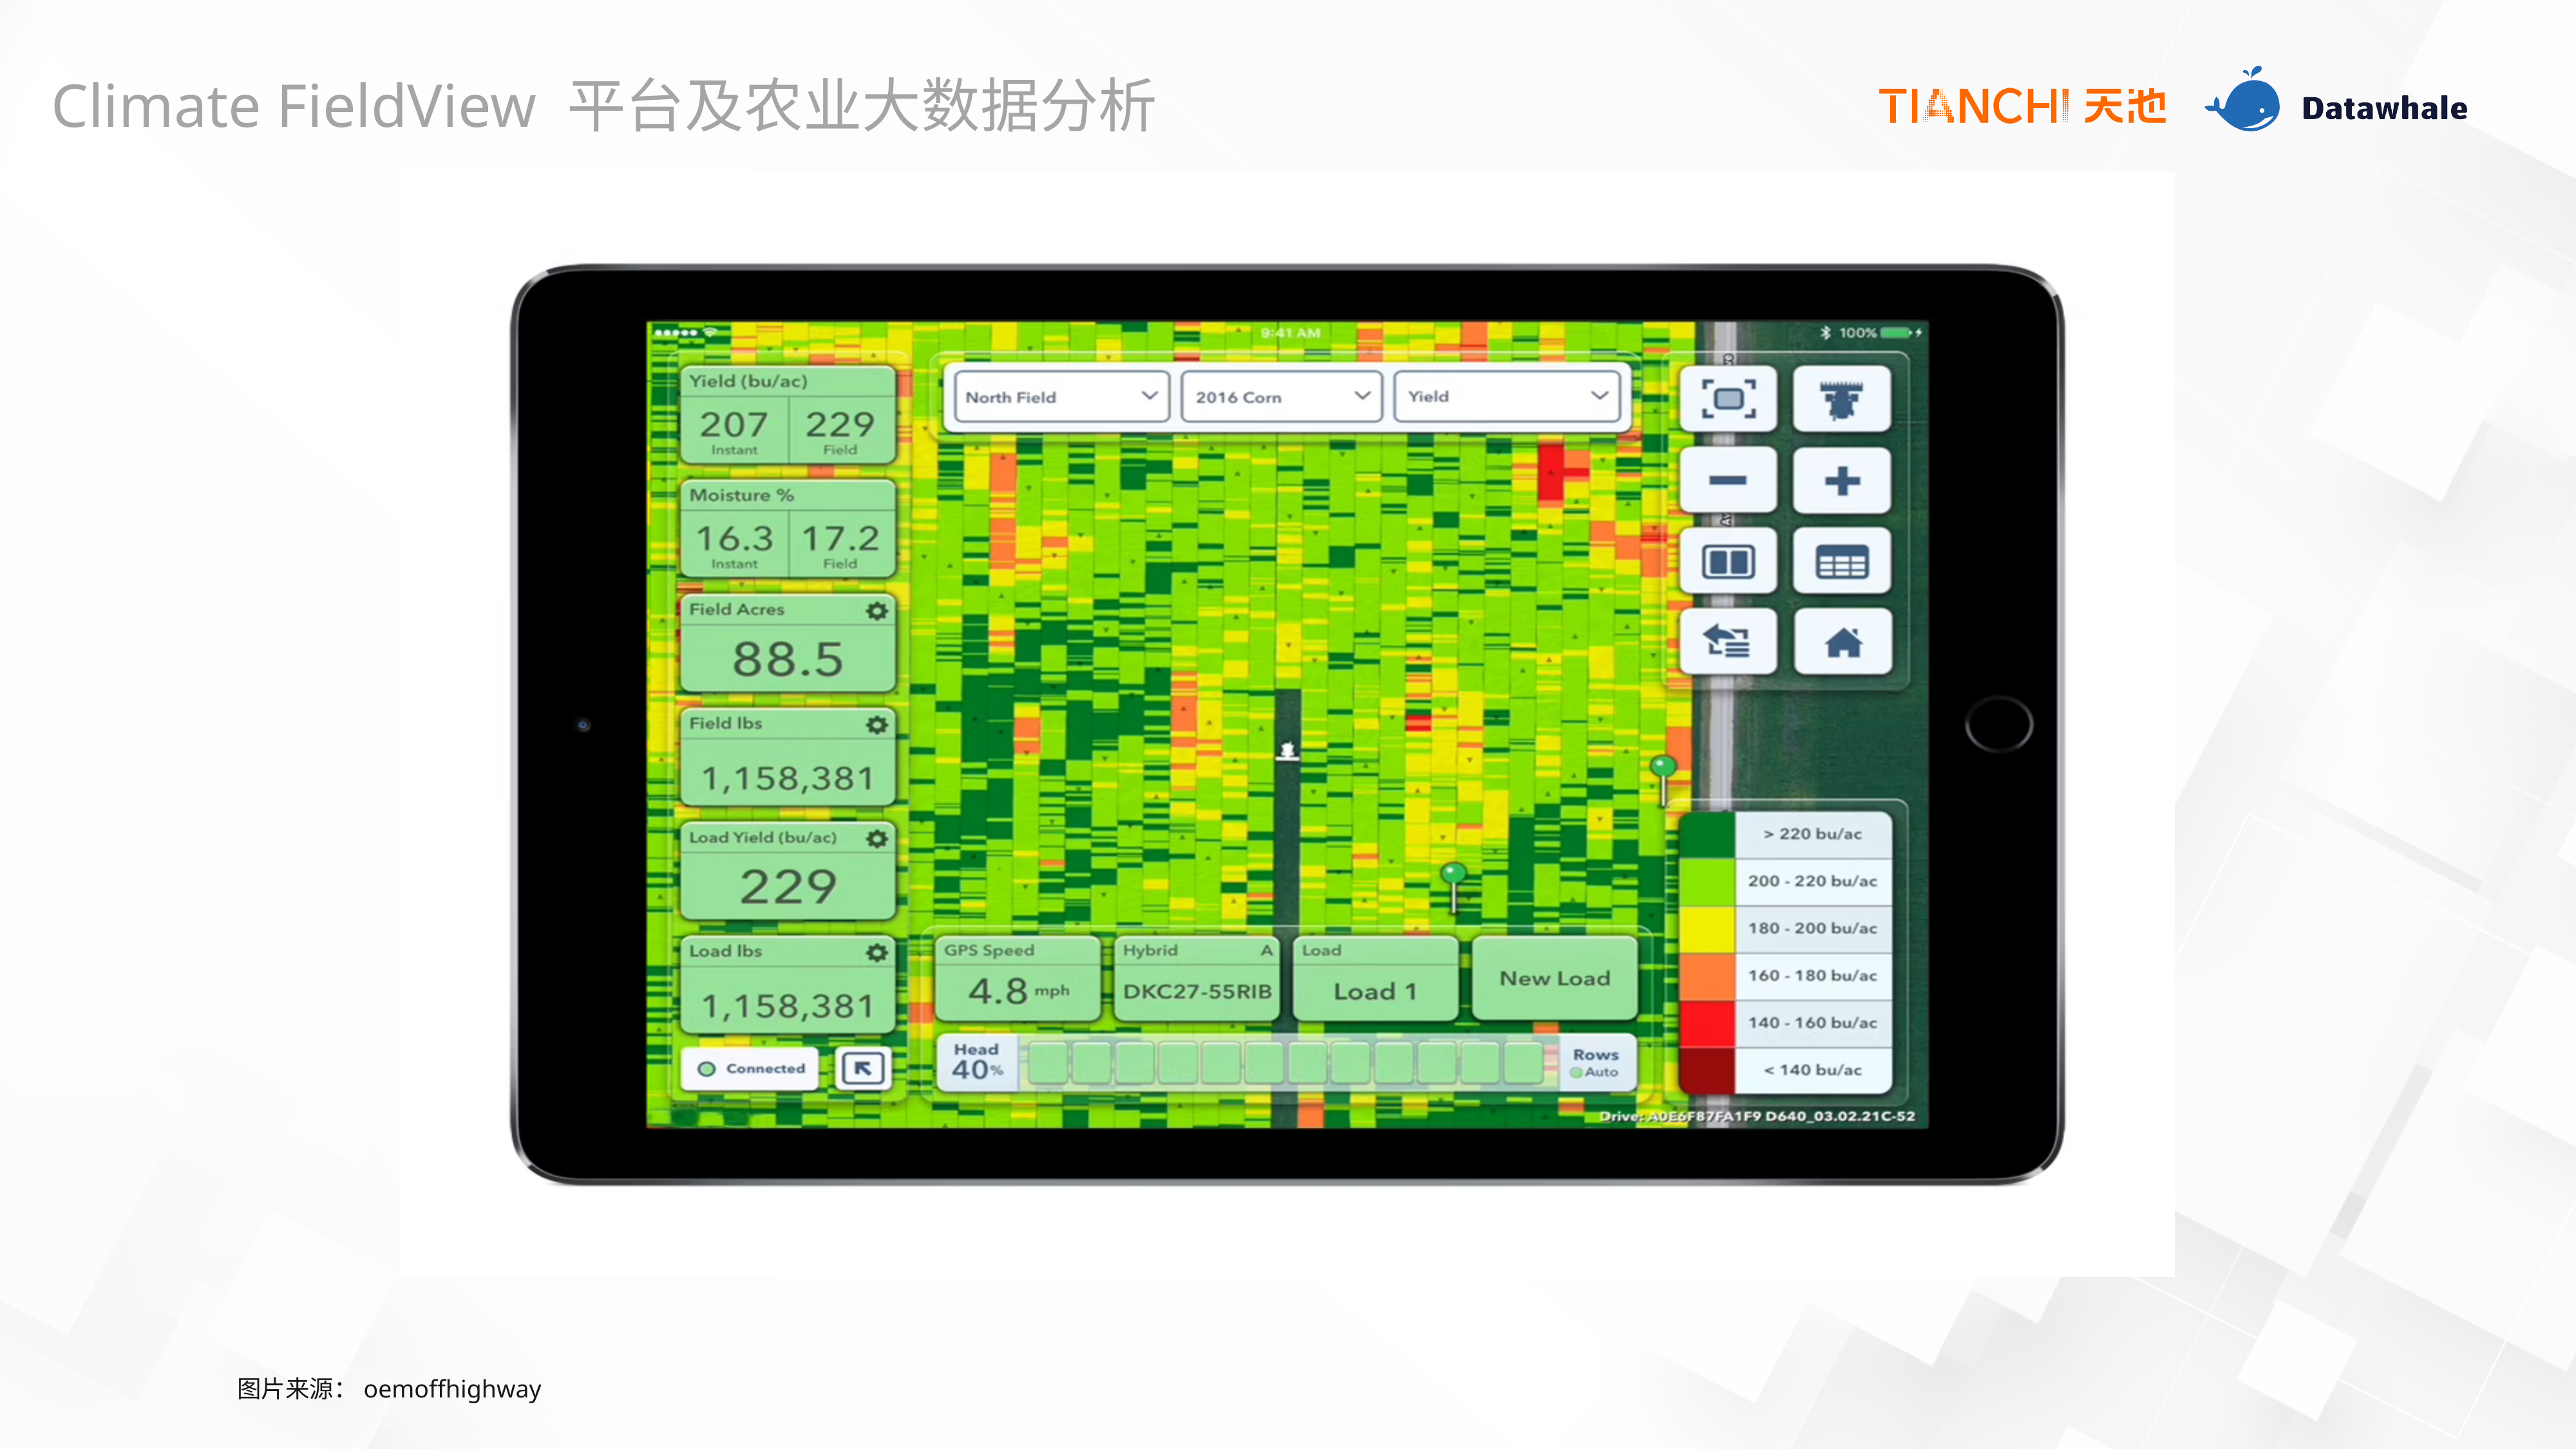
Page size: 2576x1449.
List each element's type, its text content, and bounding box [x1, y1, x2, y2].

picture [1879, 88, 2166, 124]
list Climate FieldView 平台及农业大数据分析 [41, 66, 1302, 149]
text_box 图片来源：oemoffhighway [227, 1368, 715, 1408]
picture [2204, 66, 2467, 131]
picture [401, 172, 2175, 1277]
